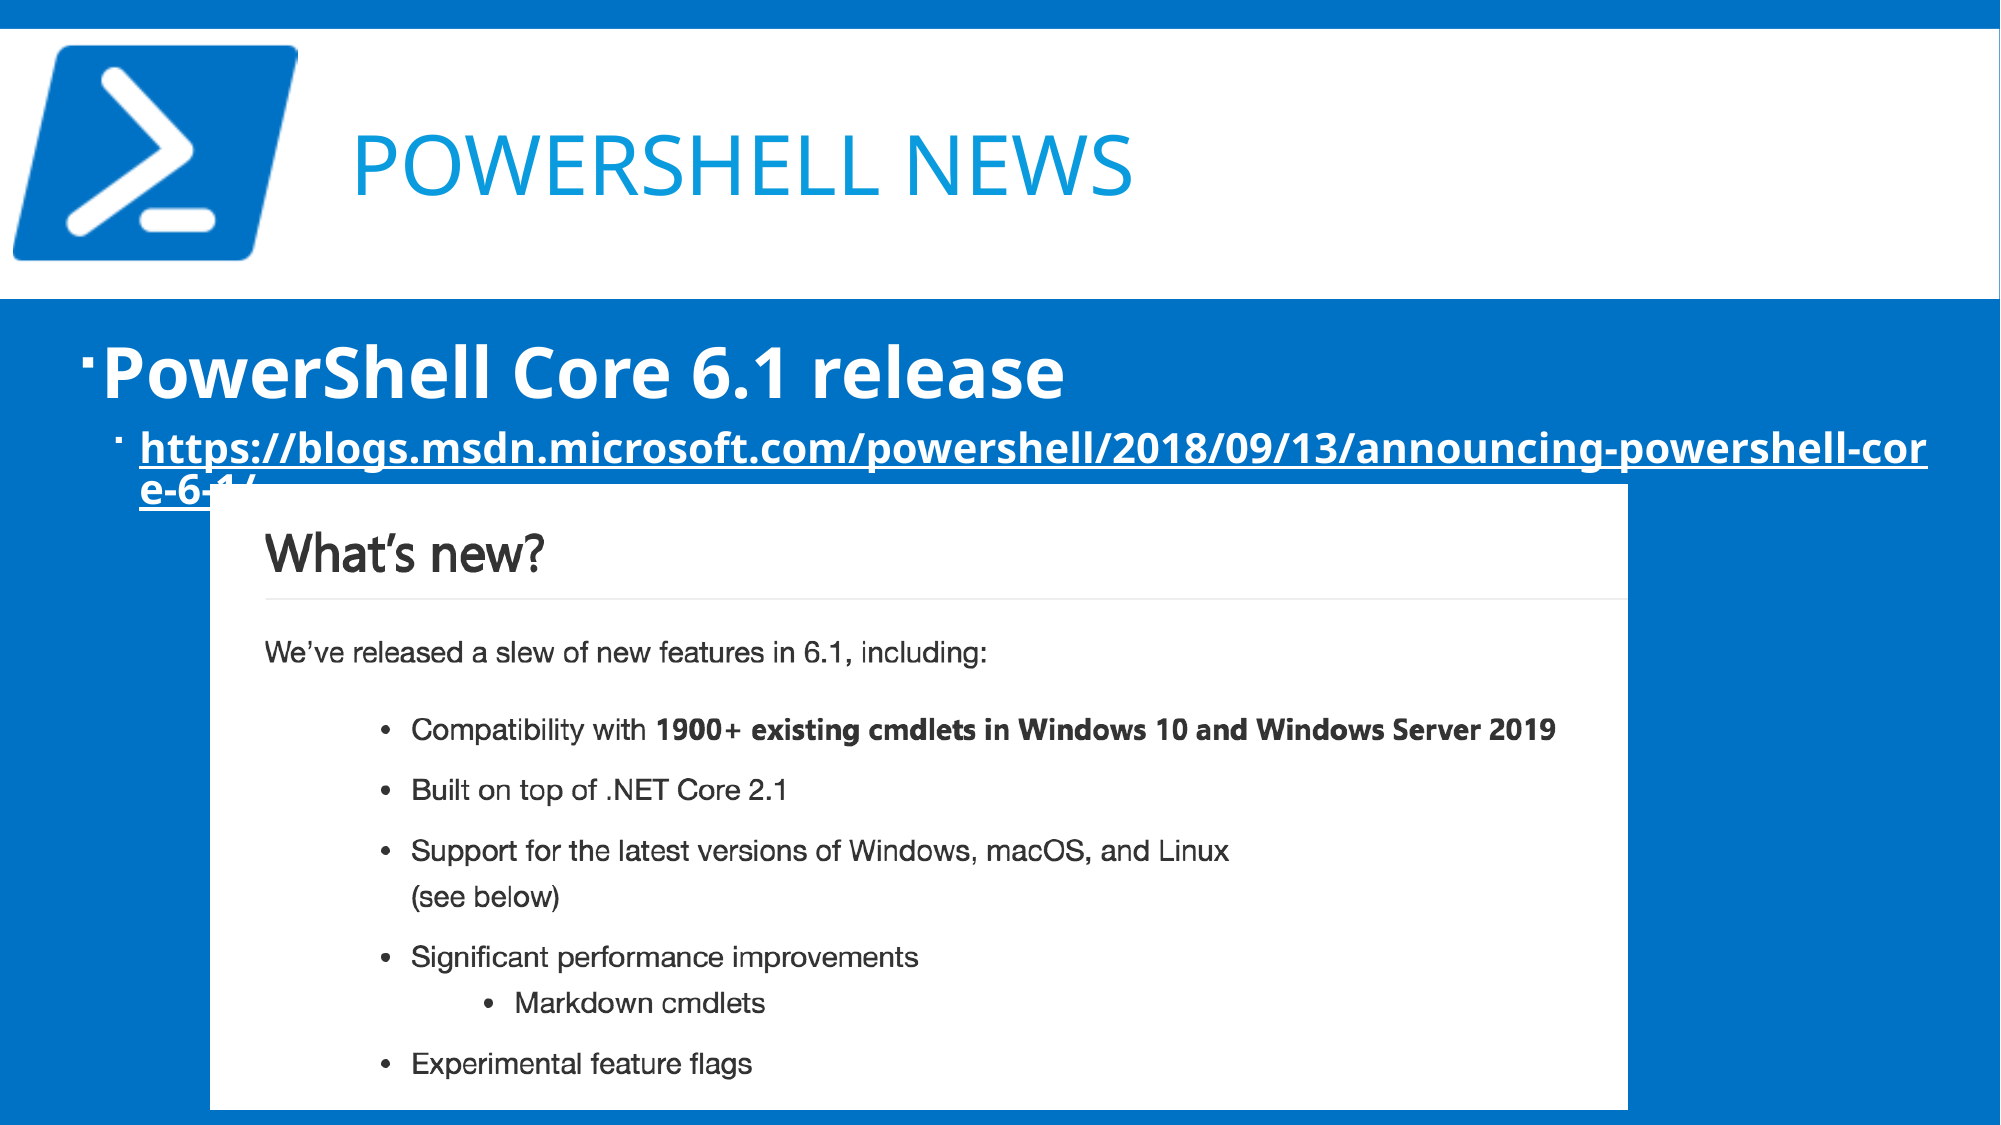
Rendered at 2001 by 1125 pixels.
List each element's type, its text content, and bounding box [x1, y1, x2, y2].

list PowerShell Core 6.1 release https://blogs.msdn.microsoft.com/powershell/2018/09/13/announcing-powershell-core-6-1/ [56, 329, 1957, 544]
picture [13, 9, 298, 295]
title PowerShell News [335, 46, 1803, 295]
picture [209, 484, 1628, 1110]
